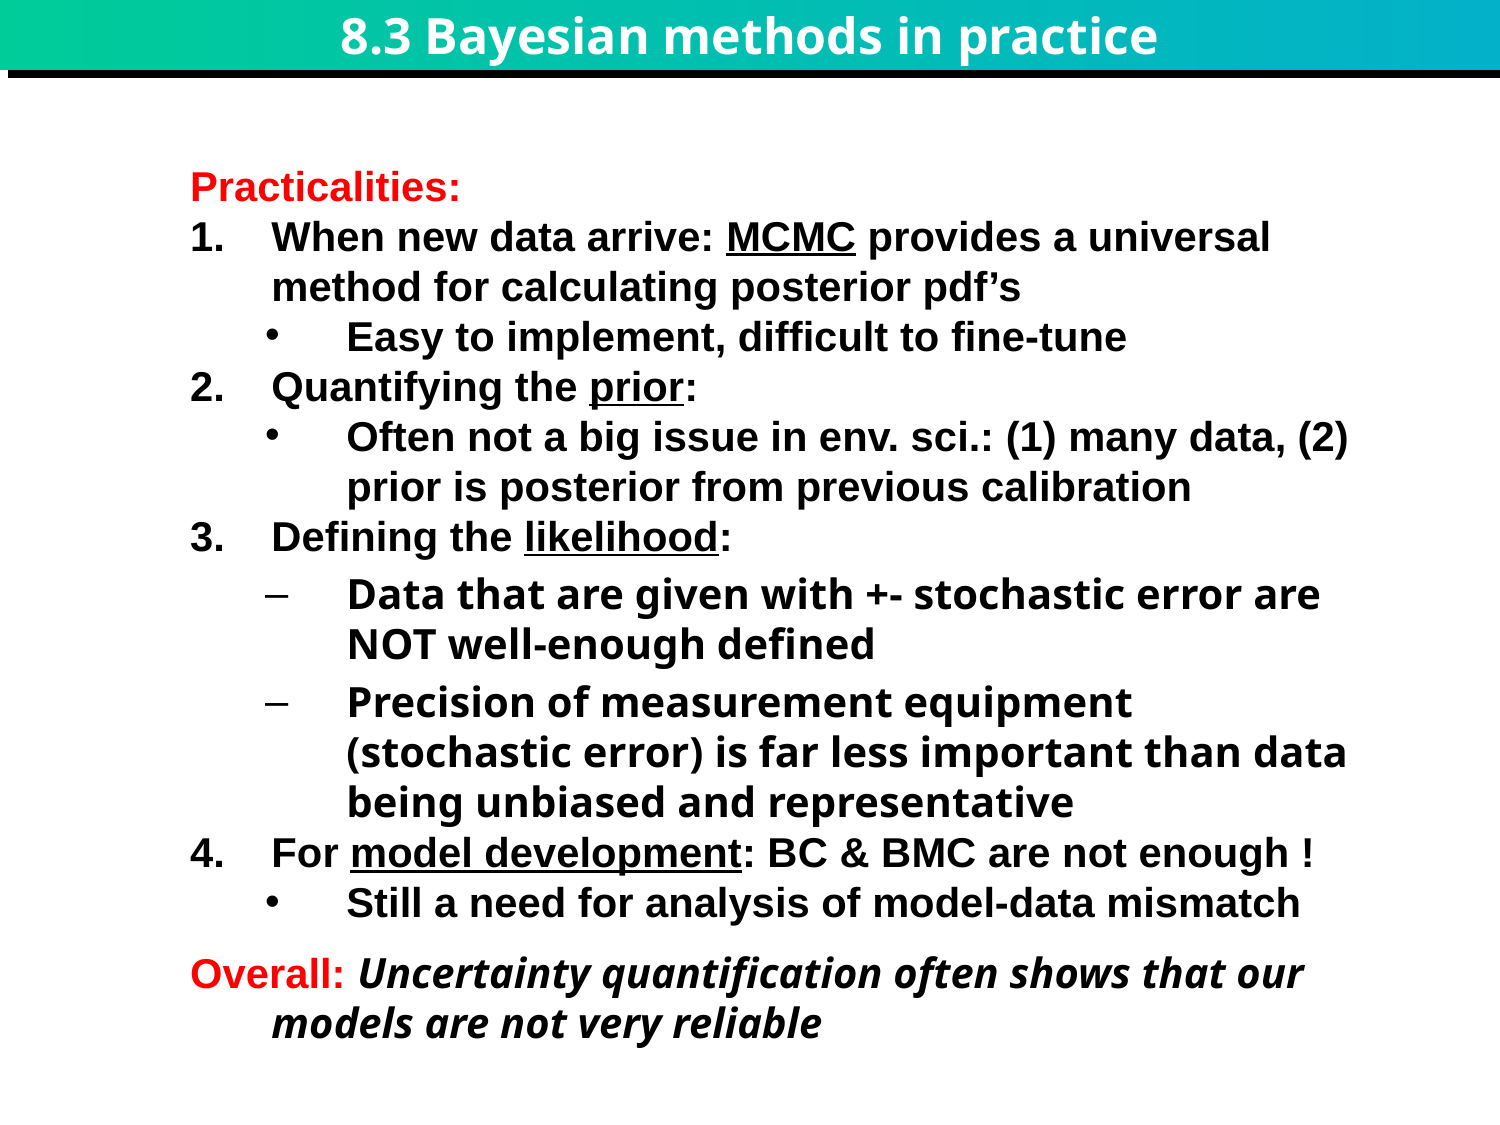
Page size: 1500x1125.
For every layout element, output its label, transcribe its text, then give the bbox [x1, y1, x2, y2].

title 8.3 Bayesian methods in practice [0, 0, 1500, 70]
text_box Practicalities: When new data arrive: MCMC provides a universal method for calculating posterior pdf’s Easy to implement, difficult to fine-tune Quantifying the prior: Often not a big issue in env. sci.: (1) many data, (2) prior is posterior from previous calibration Defining the likelihood: Data that are given with +- stochastic error are NOT well-enough defined Precision of measurement equipment (stochastic error) is far less important than data being unbiased and representative For model development: BC & BMC are not enough ! Still a need for analysis of model-data mismatch Overall: Uncertainty quantification often shows that our models are not very reliable [175, 152, 1385, 1055]
